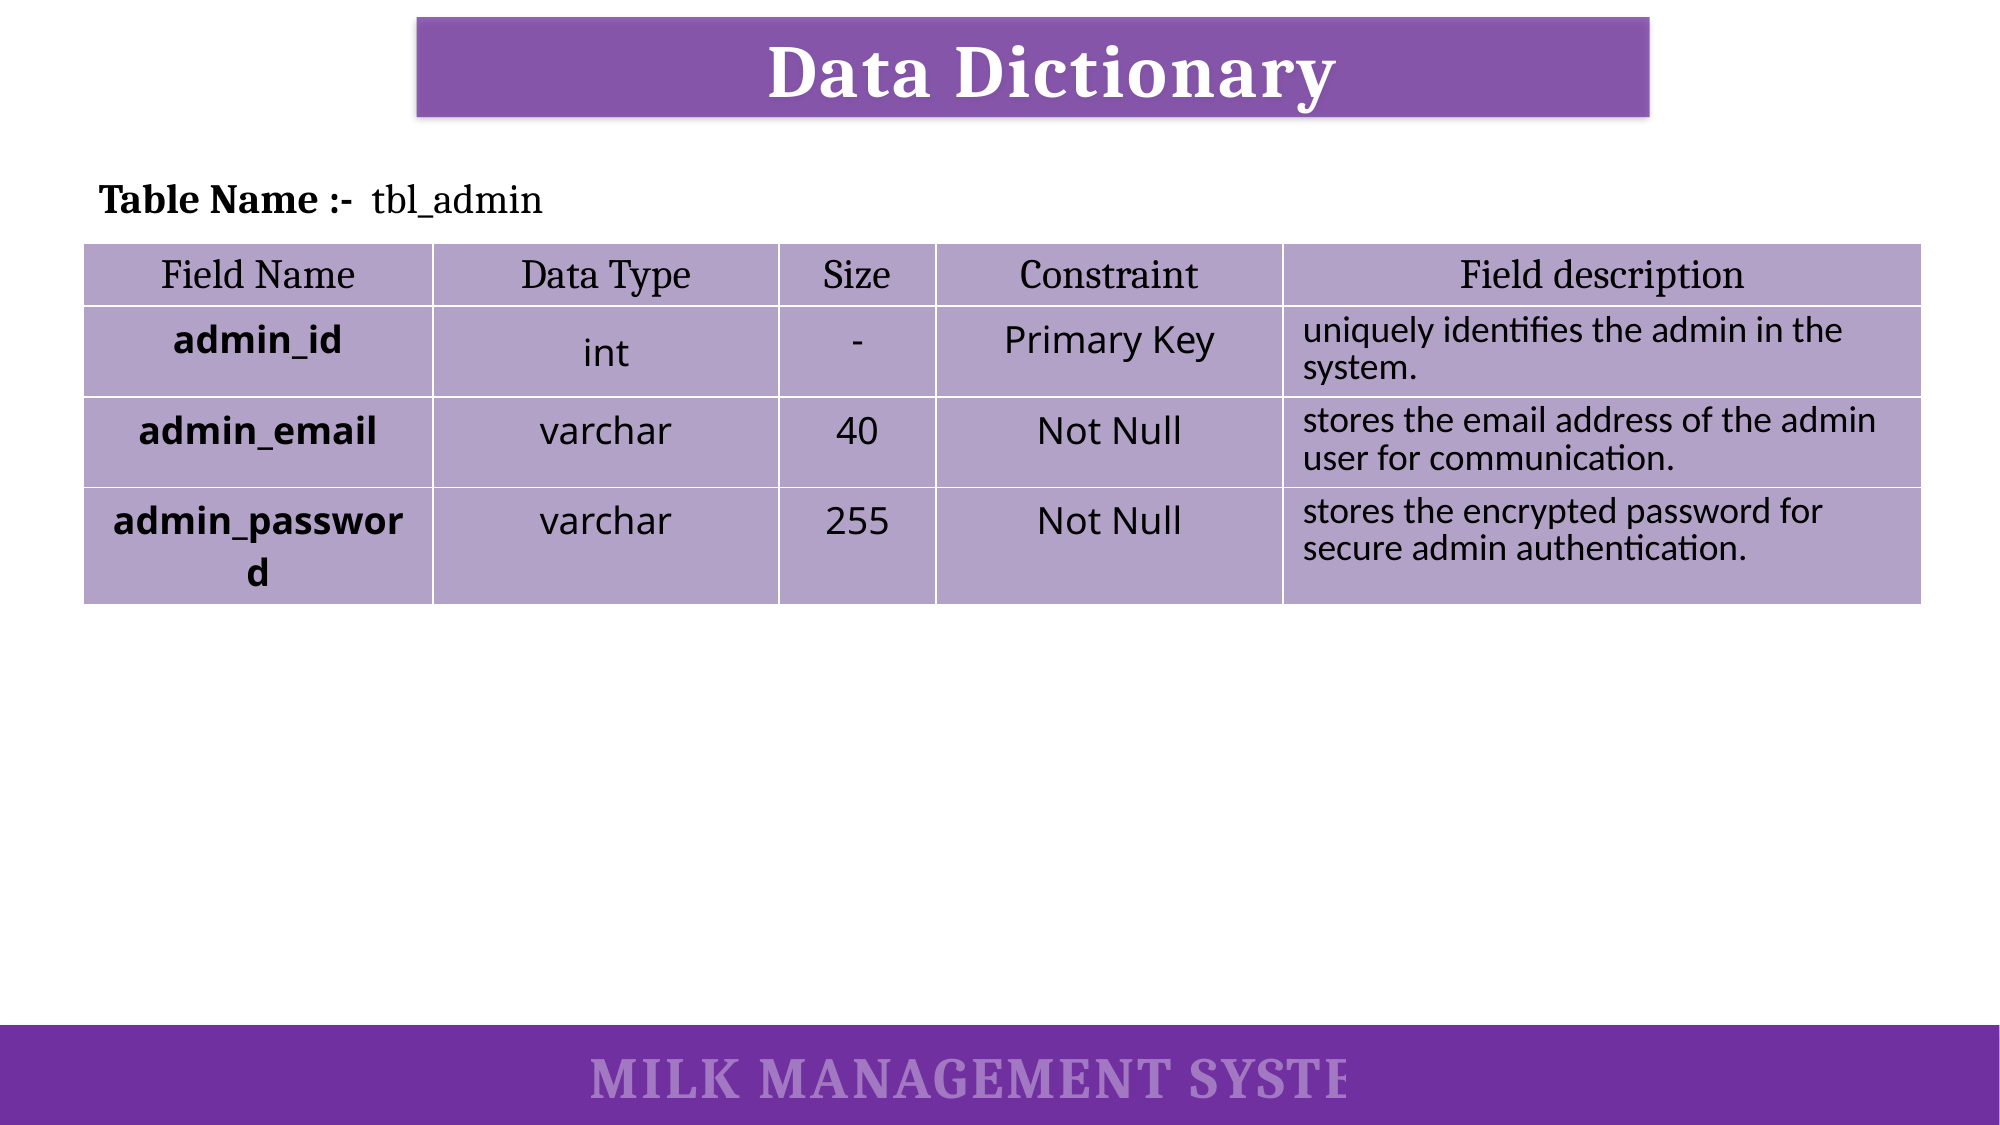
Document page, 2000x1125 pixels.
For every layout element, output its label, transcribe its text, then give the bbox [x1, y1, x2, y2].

table_cell Not Null [937, 488, 1282, 604]
table_cell 255 [780, 488, 935, 604]
table_cell admin_id [84, 307, 432, 396]
table_cell - [780, 307, 935, 396]
table_cell Primary Key [937, 307, 1282, 396]
table_cell stores the encrypted password for secure admin authentication. [1284, 488, 1921, 604]
text_box Data Dictionary [414, 15, 1652, 119]
table_cell uniquely identifies the admin in the system. [1284, 307, 1921, 396]
table_cell varchar [434, 398, 778, 487]
table_cell Not Null [937, 398, 1282, 487]
table_header Data Type [434, 279, 778, 305]
table_cell 40 [780, 398, 935, 487]
table_header Field Name [84, 279, 432, 305]
text_box Table Name :- tbl_admin [84, 163, 858, 279]
table_cell int [434, 307, 778, 396]
table_cell varchar [434, 488, 778, 604]
table_cell admin_password [84, 488, 432, 604]
table_header Size [780, 244, 935, 305]
text_box MILK MANAGEMENT SYSTEM [0, 1023, 2000, 1125]
table_header Field description [1284, 244, 1921, 305]
table_cell stores the email address of the admin user for communication. [1284, 398, 1921, 487]
table_header Constraint [937, 244, 1282, 305]
table_cell admin_email [84, 398, 432, 487]
